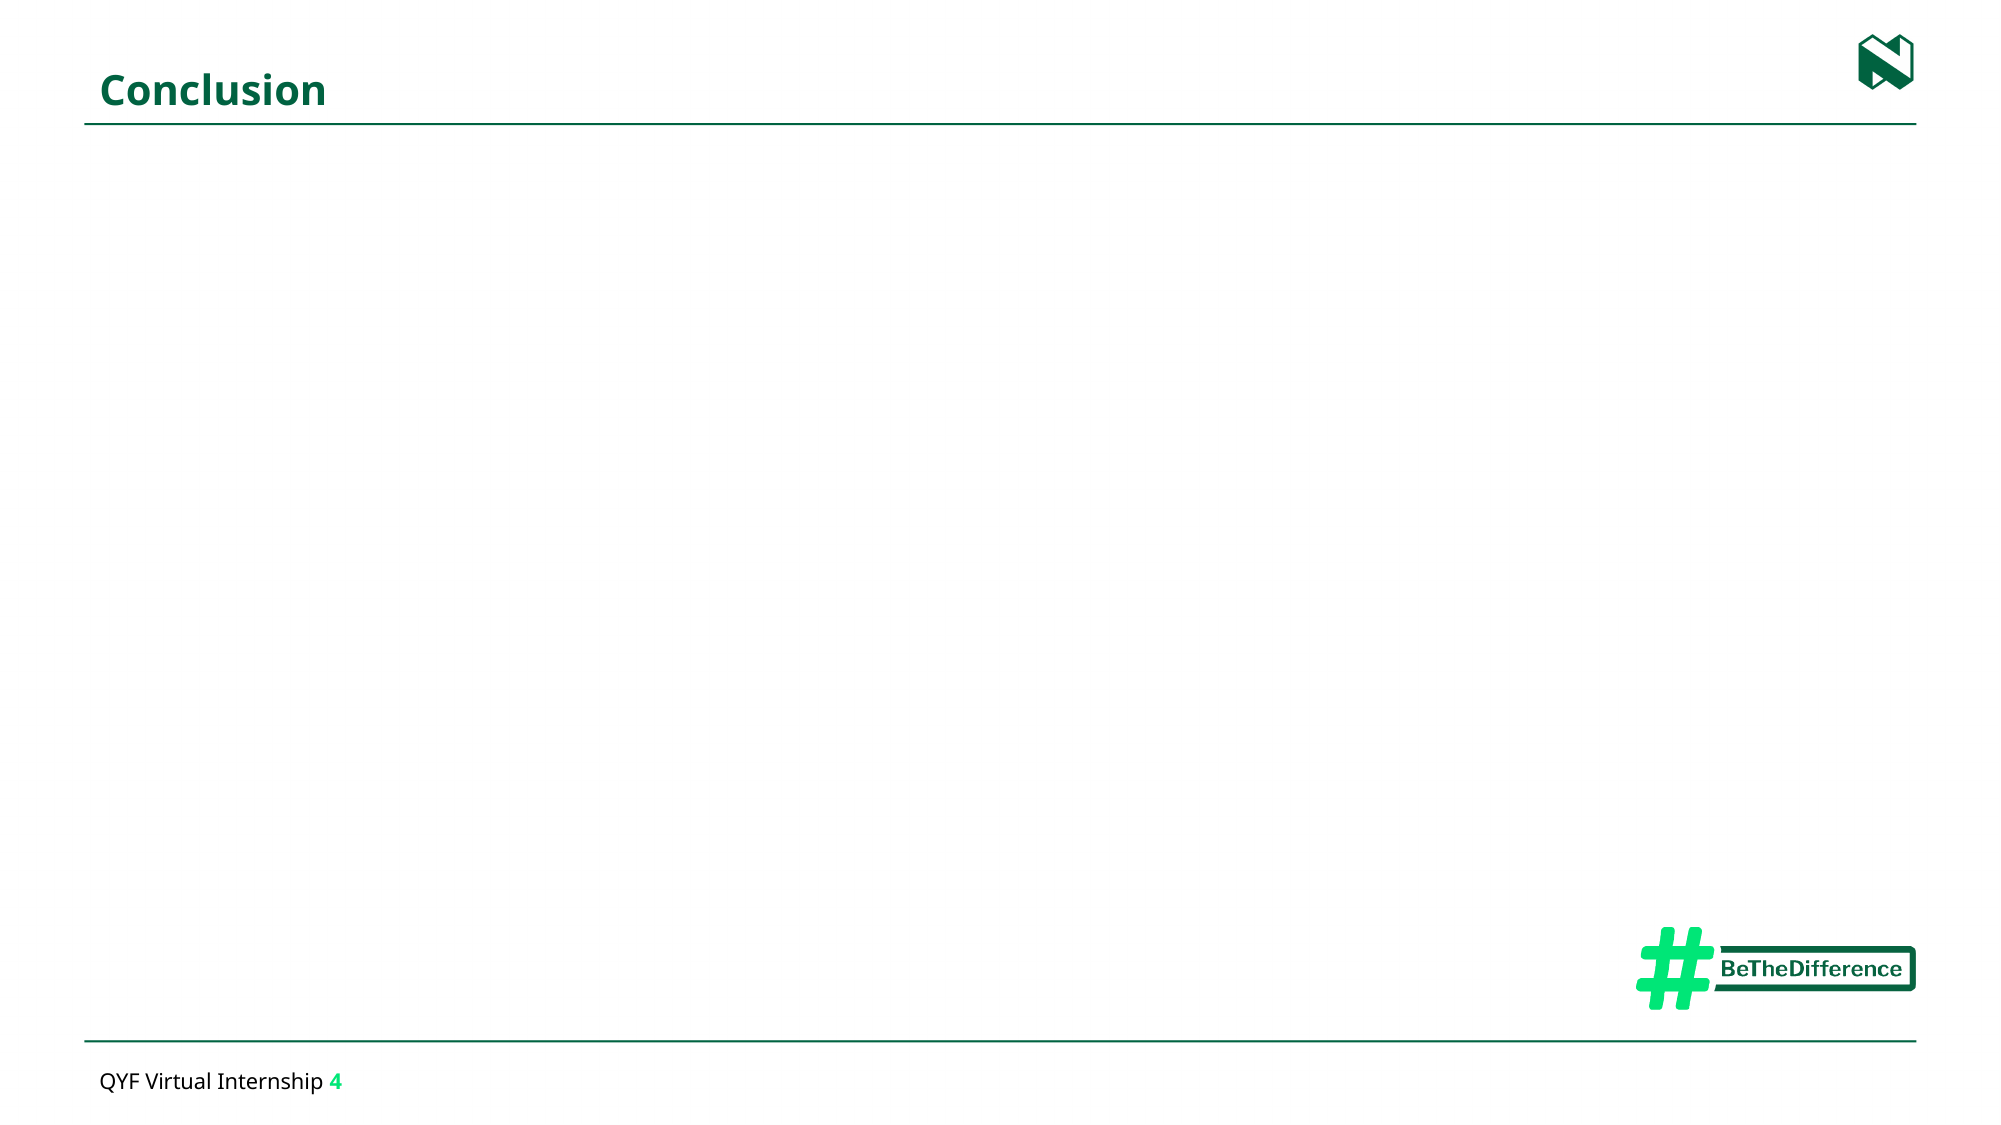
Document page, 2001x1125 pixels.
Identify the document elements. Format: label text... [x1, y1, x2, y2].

picture [0, 0, 2000, 1125]
title Conclusion [84, 62, 1916, 123]
text_box QYF Virtual Internship 4 [84, 1062, 1000, 1102]
